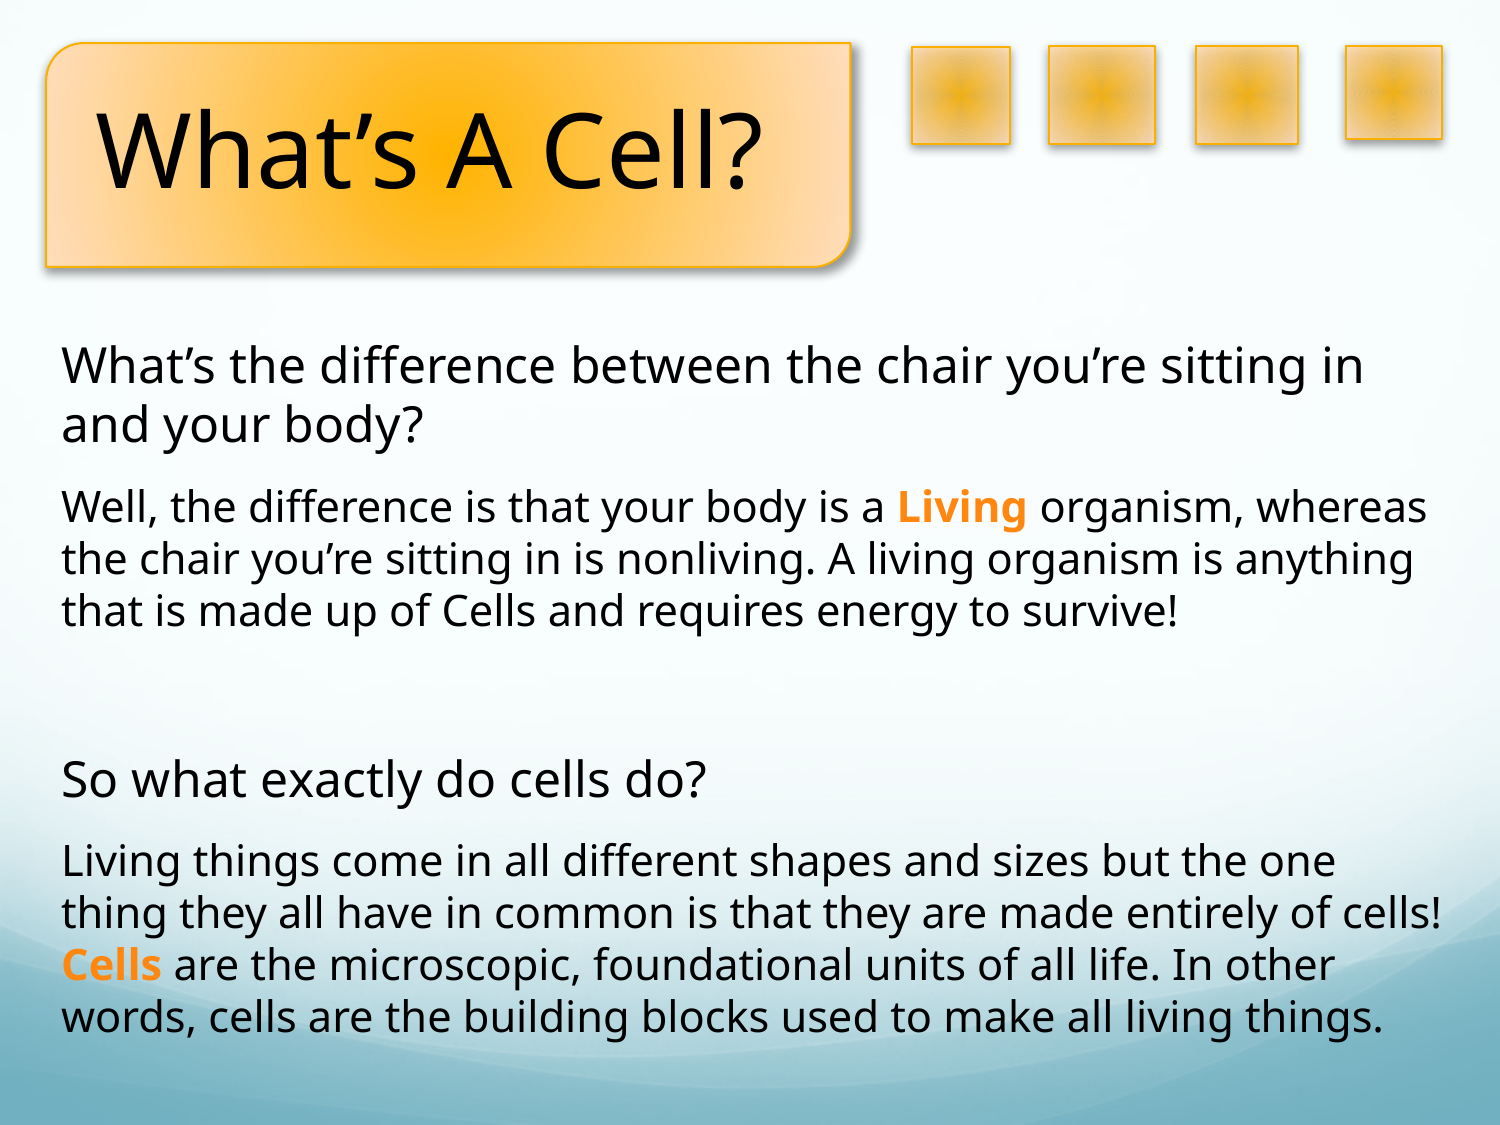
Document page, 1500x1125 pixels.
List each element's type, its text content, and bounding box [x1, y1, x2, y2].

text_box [911, 45, 1443, 145]
text_box What’s A Cell? [80, 76, 851, 217]
text_box [45, 42, 852, 268]
list What’s the difference between the chair you’re sitting in and your body? Well, the difference is that your body is a Living organism, whereas the chair you’re sitting in is nonliving. A living organism is anything that is made up of Cells and requires energy to survive! So what exactly do cells do? Living things come in all different shapes and sizes but the one thing they all have in common is that they are made entirely of cells! Cells are the microscopic, foundational units of all life. In other words, cells are the building blocks used to make all living things. [46, 325, 1461, 1099]
